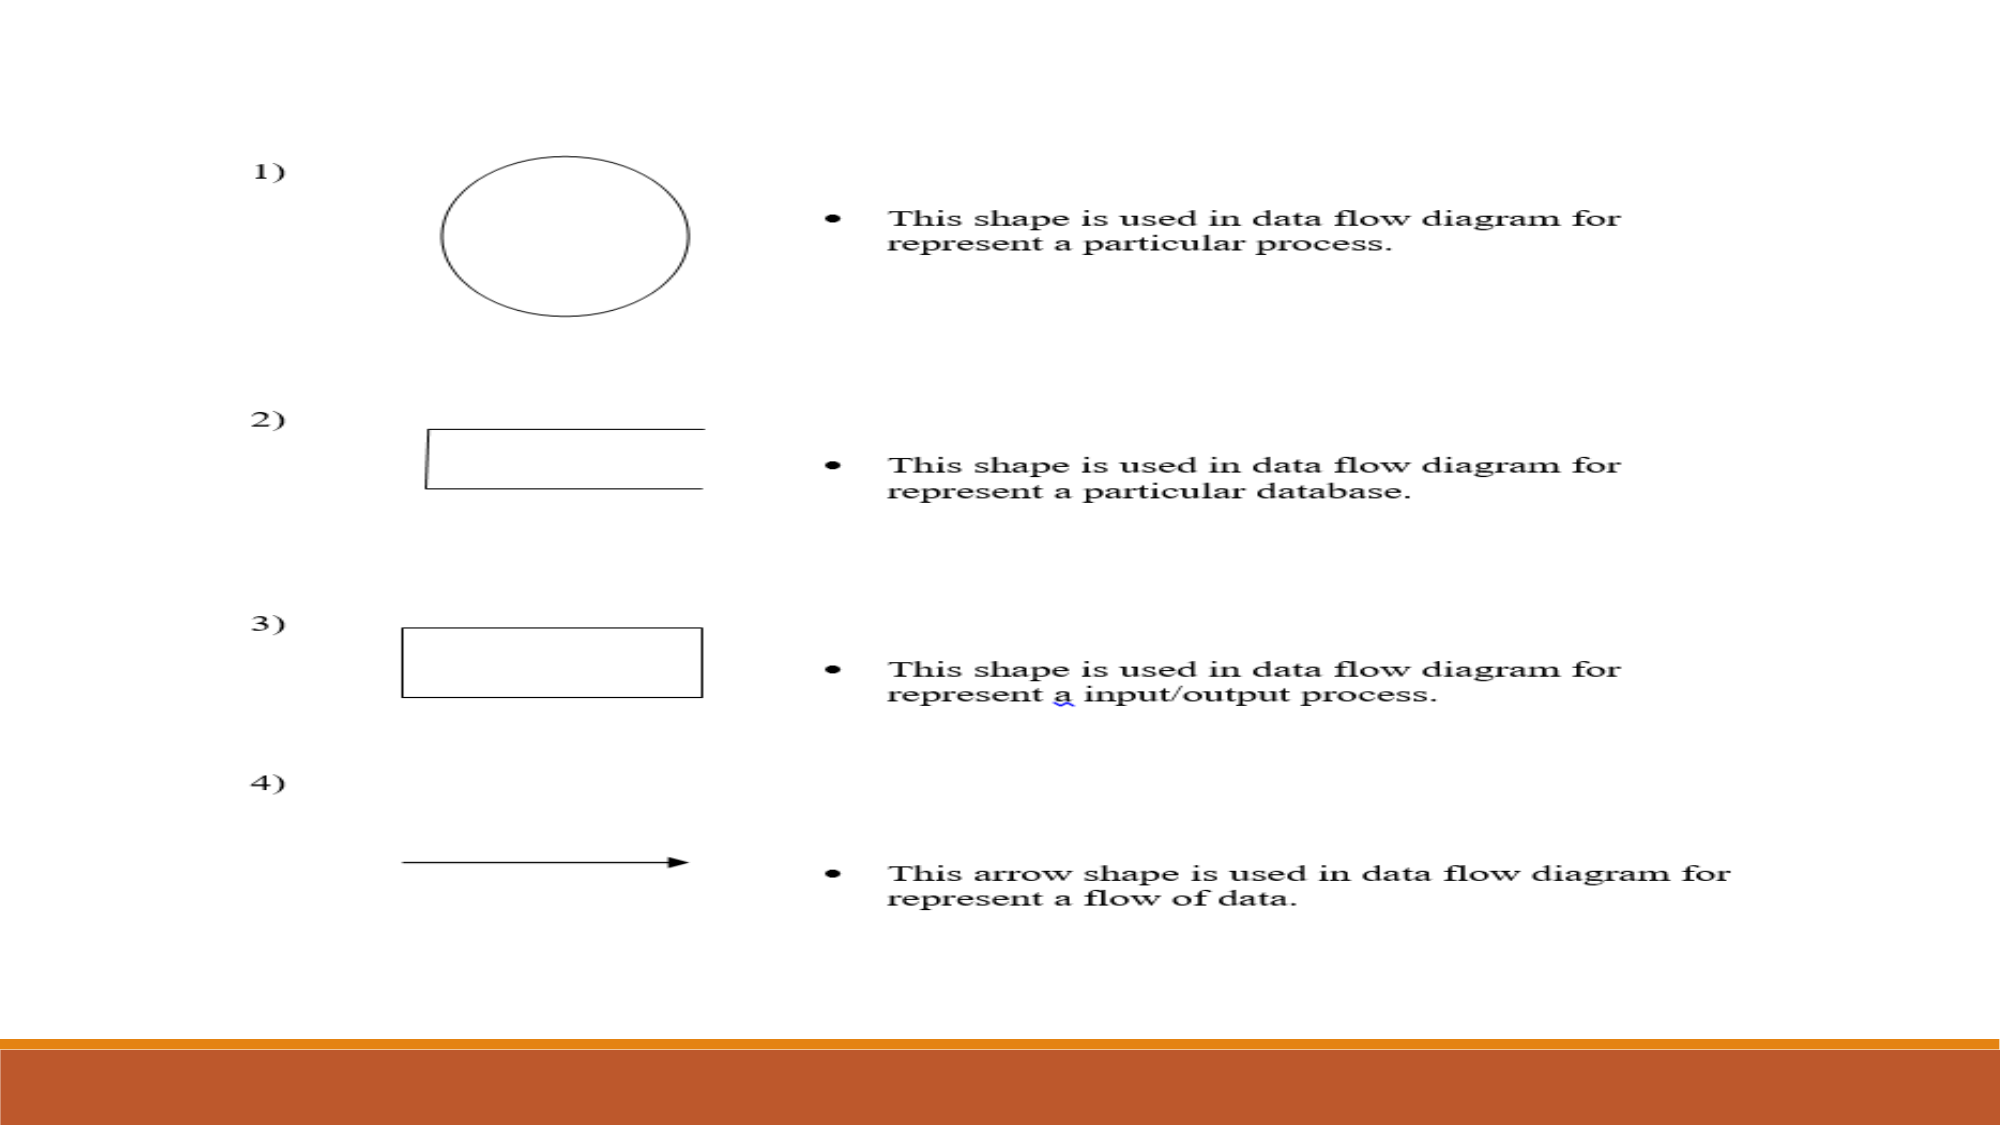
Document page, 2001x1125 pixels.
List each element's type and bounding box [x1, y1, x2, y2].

picture [175, 135, 1819, 1001]
